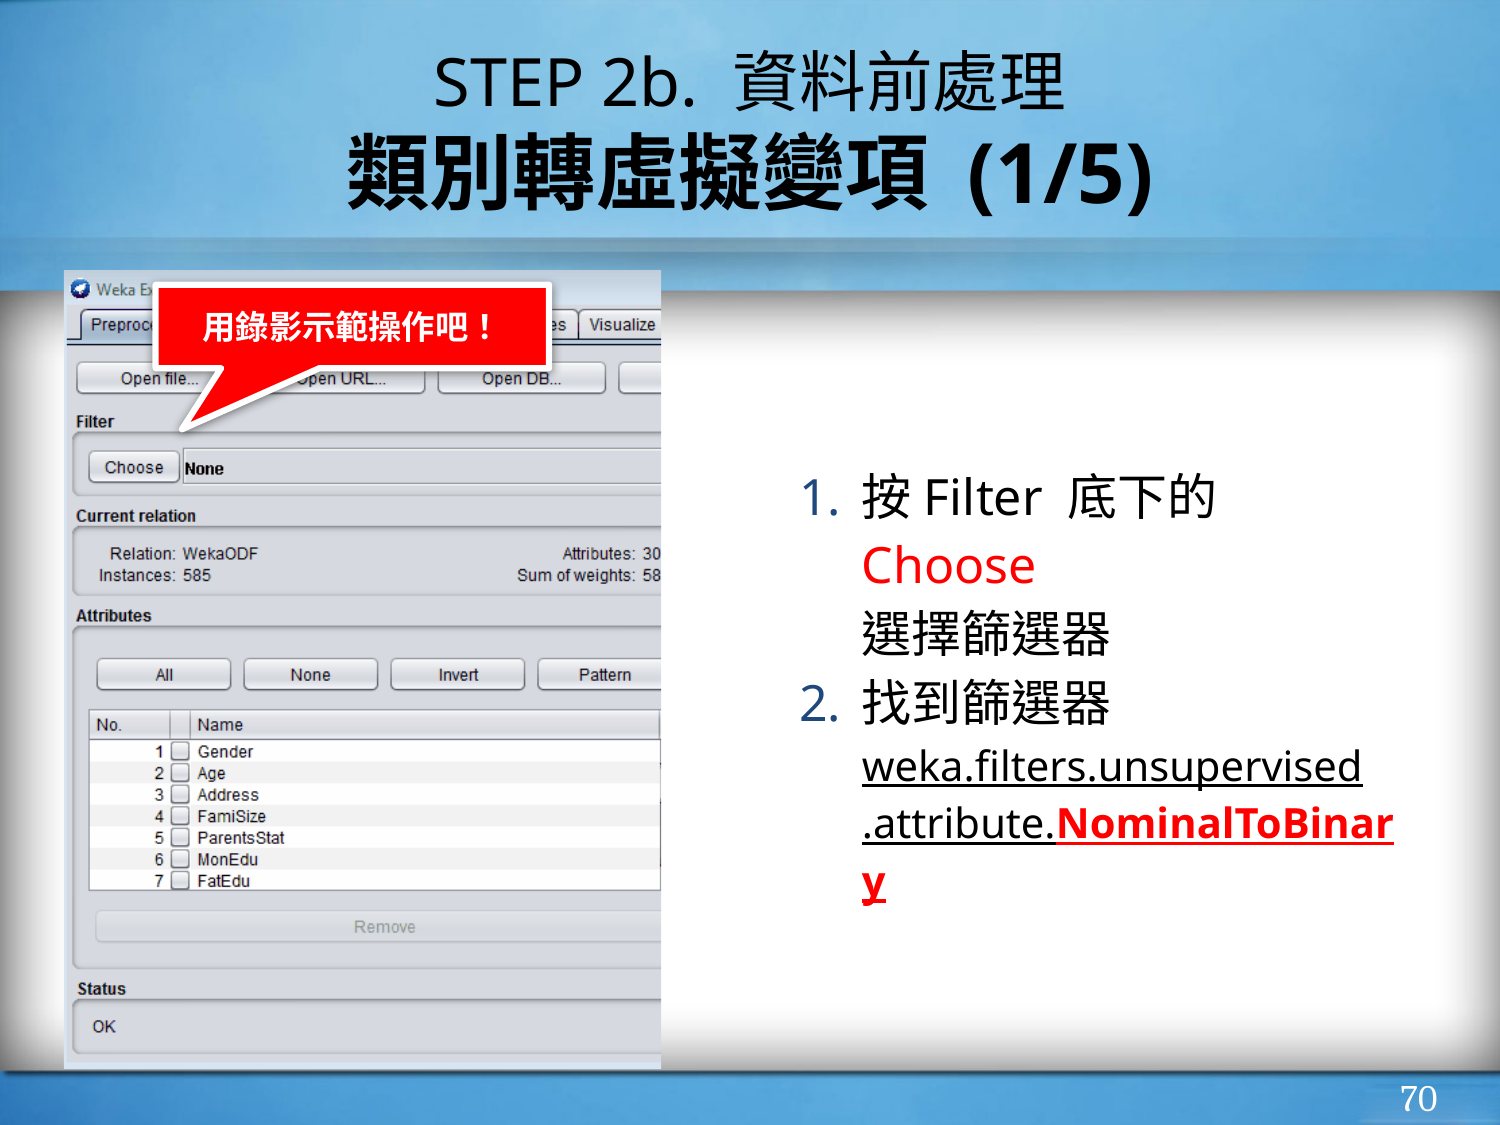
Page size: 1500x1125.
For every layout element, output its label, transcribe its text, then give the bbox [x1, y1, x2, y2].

title STEP 2b. 資料前處理 類別轉虛擬變項 (1/5) [78, 27, 1422, 232]
picture [0, 0, 1500, 1125]
slide_number ‹#› [1350, 1074, 1488, 1118]
list 按Filter 底下的 Choose 選擇篩選器 找到篩選器 weka.filters.unsupervised .attribute.NominalToBinary [771, 293, 1432, 1067]
